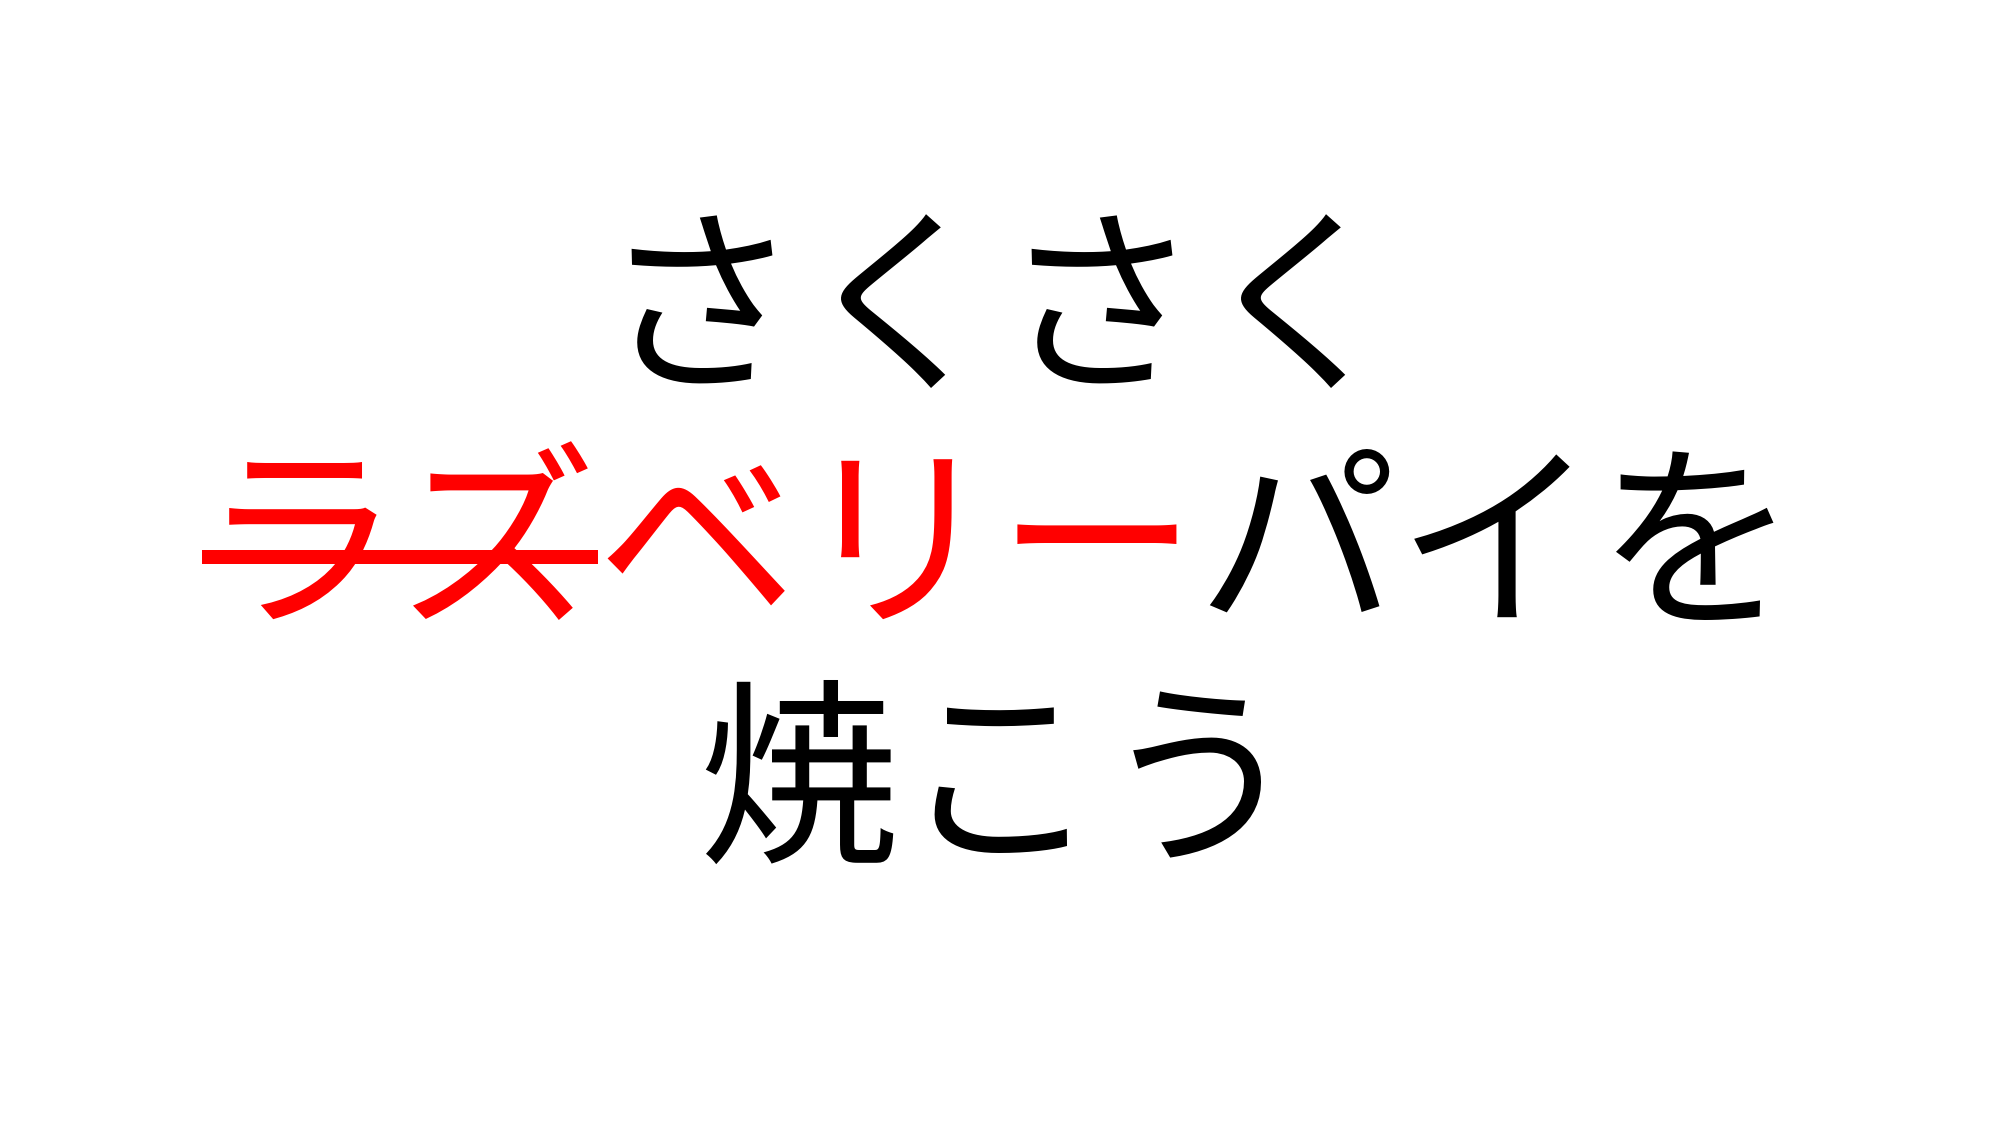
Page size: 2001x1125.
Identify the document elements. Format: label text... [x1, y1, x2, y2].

list さくさく ラズベリーパイを 焼こう [137, 194, 1863, 1014]
